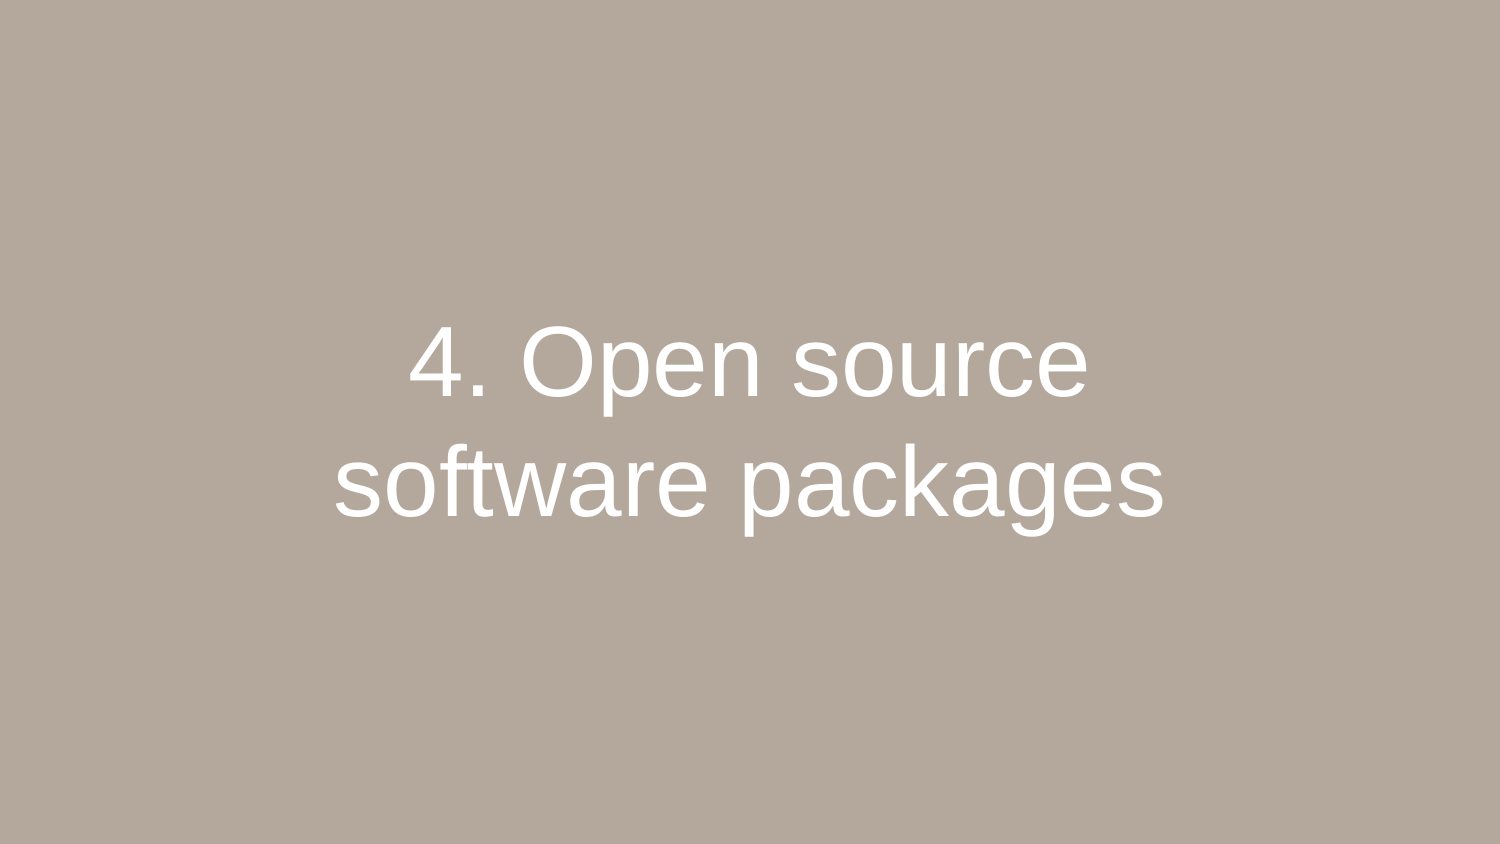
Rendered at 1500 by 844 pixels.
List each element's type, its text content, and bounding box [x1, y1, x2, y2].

subtitle 4. Open source software packages [251, 296, 1250, 647]
